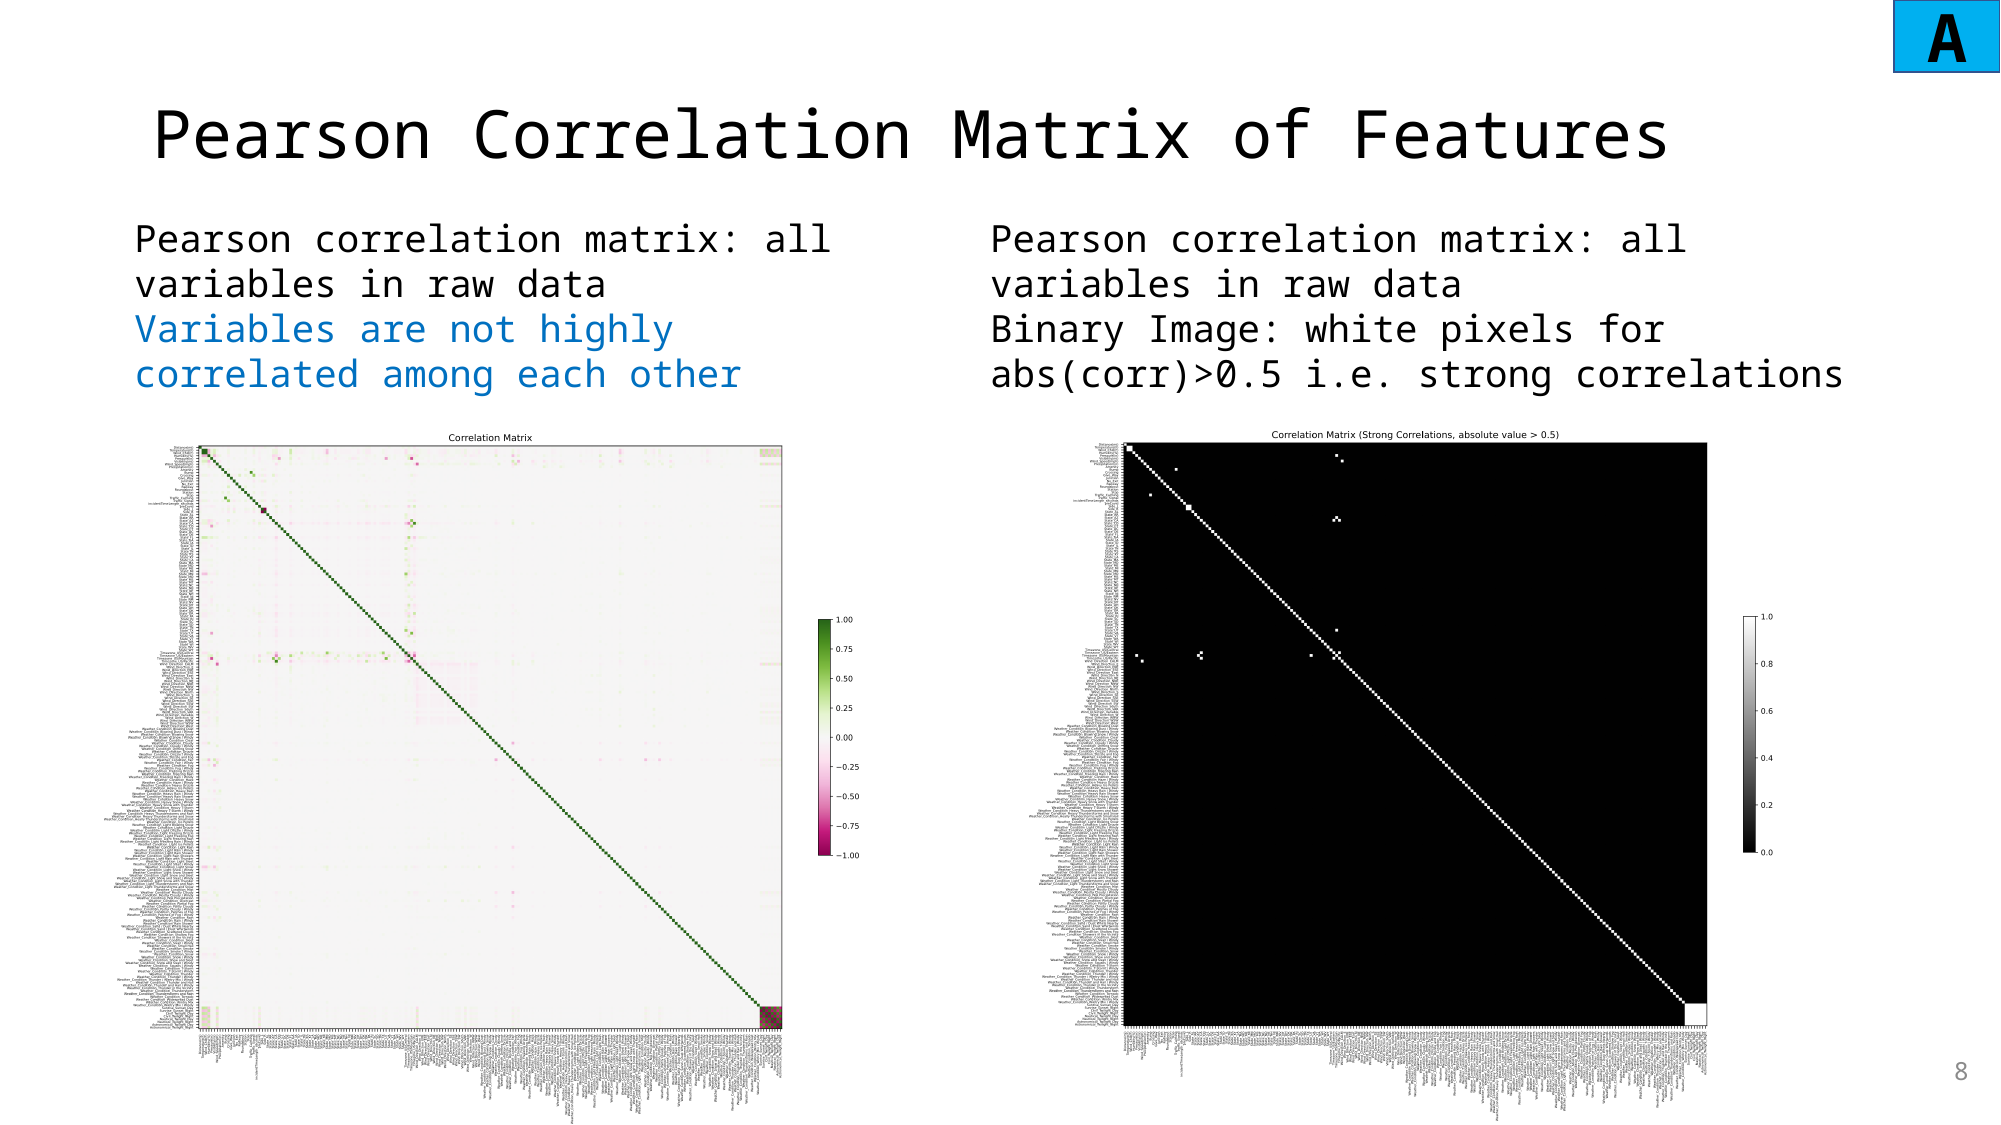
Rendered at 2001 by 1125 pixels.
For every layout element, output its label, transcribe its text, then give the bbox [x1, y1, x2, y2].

text_box Pearson correlation matrix: all variables in raw data Binary Image: white pixels for abs(corr)>0.5 i.e. strong correlations [975, 207, 1924, 403]
text_box A [1893, 0, 2000, 73]
picture [95, 421, 936, 1125]
title Pearson Correlation Matrix of Features [137, 59, 1863, 214]
text_box Pearson correlation matrix: all variables in raw data Variables are not highly correlated among each other [119, 207, 912, 403]
picture [1020, 421, 1861, 1125]
slide_number 8 [1862, 1042, 1984, 1103]
